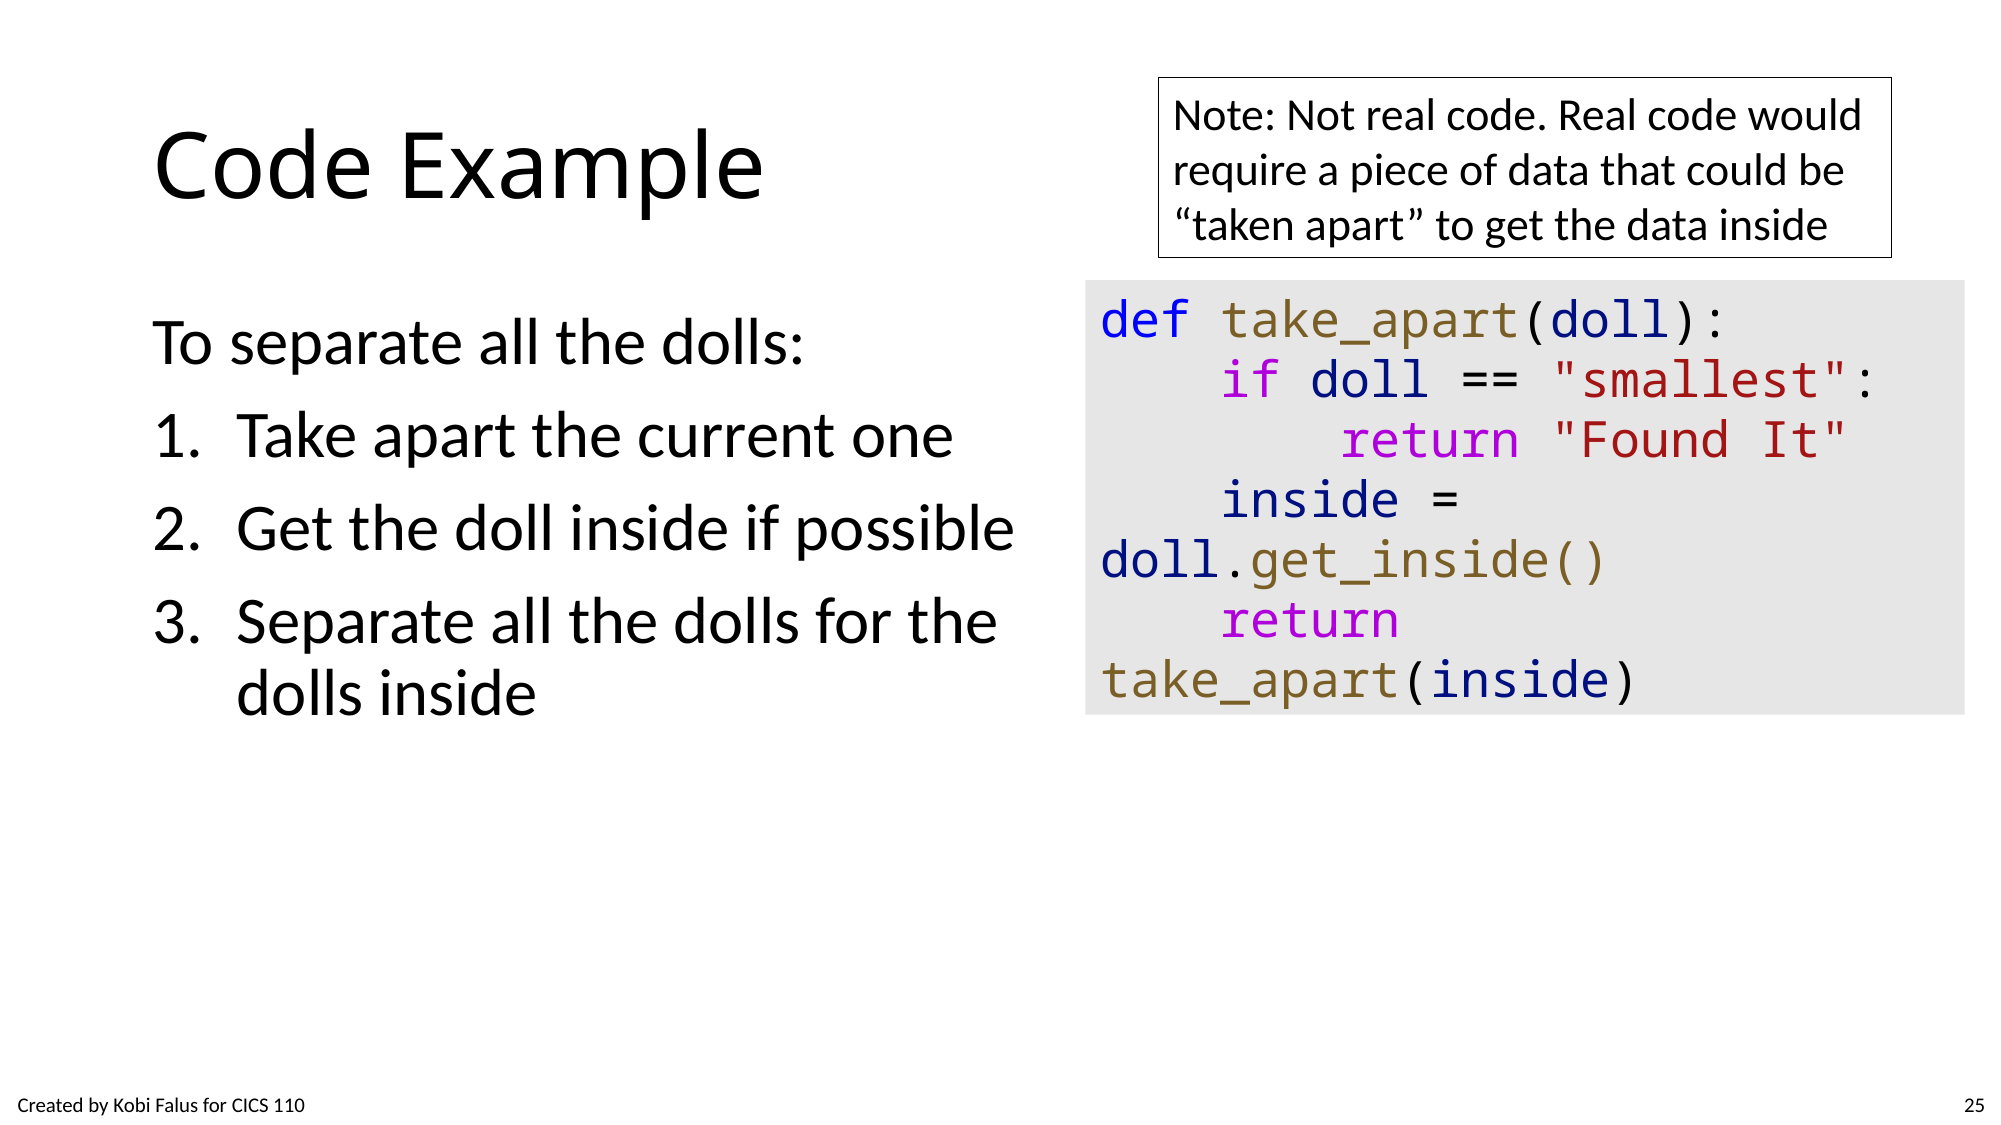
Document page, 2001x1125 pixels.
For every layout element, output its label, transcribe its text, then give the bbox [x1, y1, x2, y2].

title Code Example [137, 59, 1863, 278]
text_box Note: Not real code. Real code would require a piece of data that could be “taken apart” to get the data inside [1158, 77, 1892, 258]
text_box def take_apart(doll): if doll == "smallest": return "Found It" inside = doll.get_inside() return take_apart(inside) [1085, 280, 1965, 715]
list To separate all the dolls: Take apart the current one Get the doll inside if possible Separate all the dolls for the dolls inside [137, 299, 1044, 1014]
